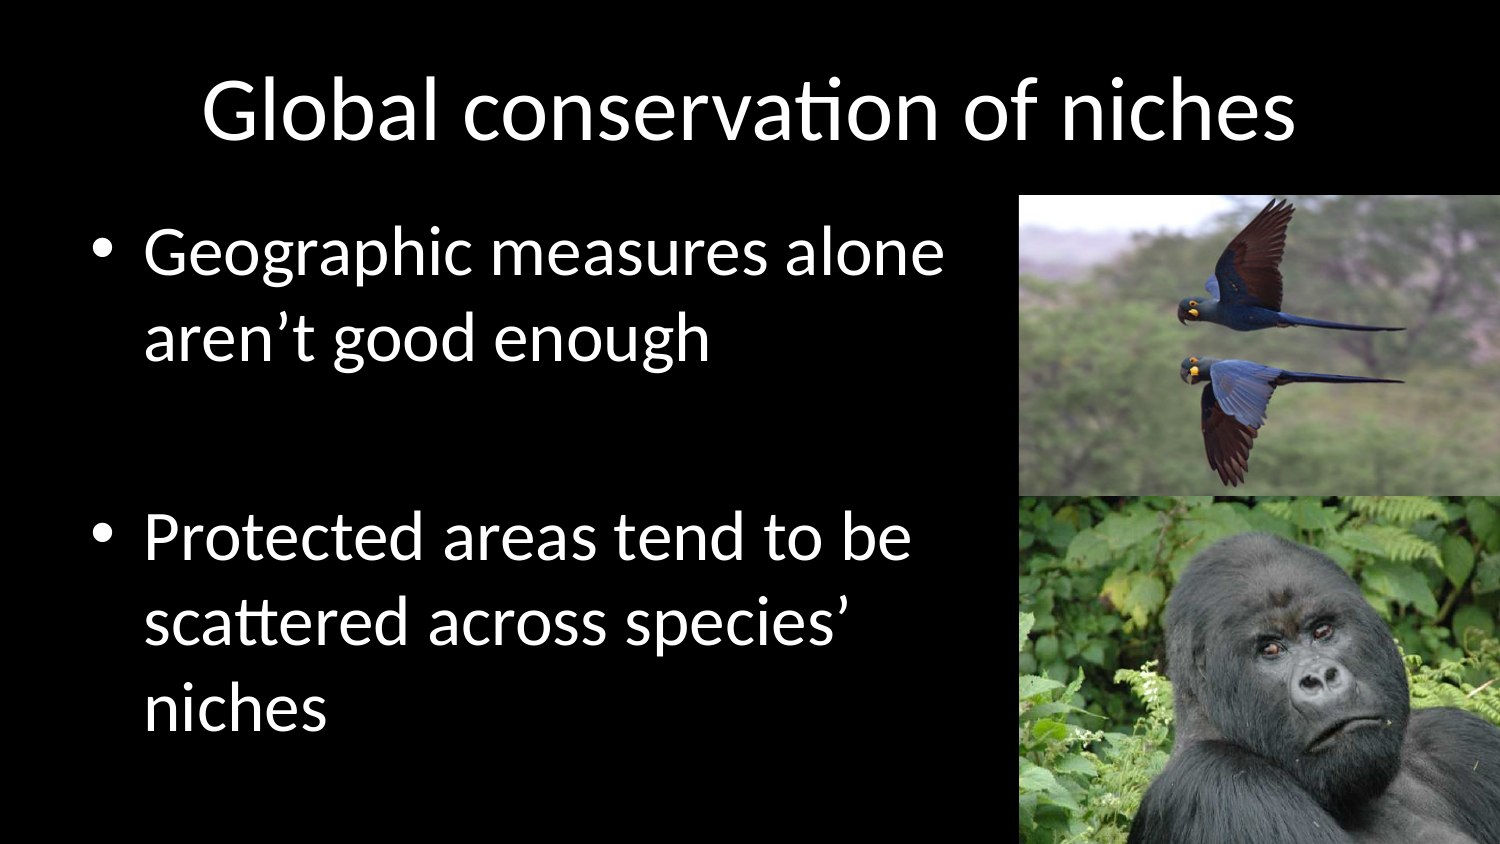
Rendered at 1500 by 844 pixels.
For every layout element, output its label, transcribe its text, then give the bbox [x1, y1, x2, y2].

title Global conservation of niches [75, 33, 1425, 175]
picture [1018, 194, 1500, 844]
list Geographic measures alone aren’t good enough Protected areas tend to be scattered across species’ niches [75, 196, 969, 754]
